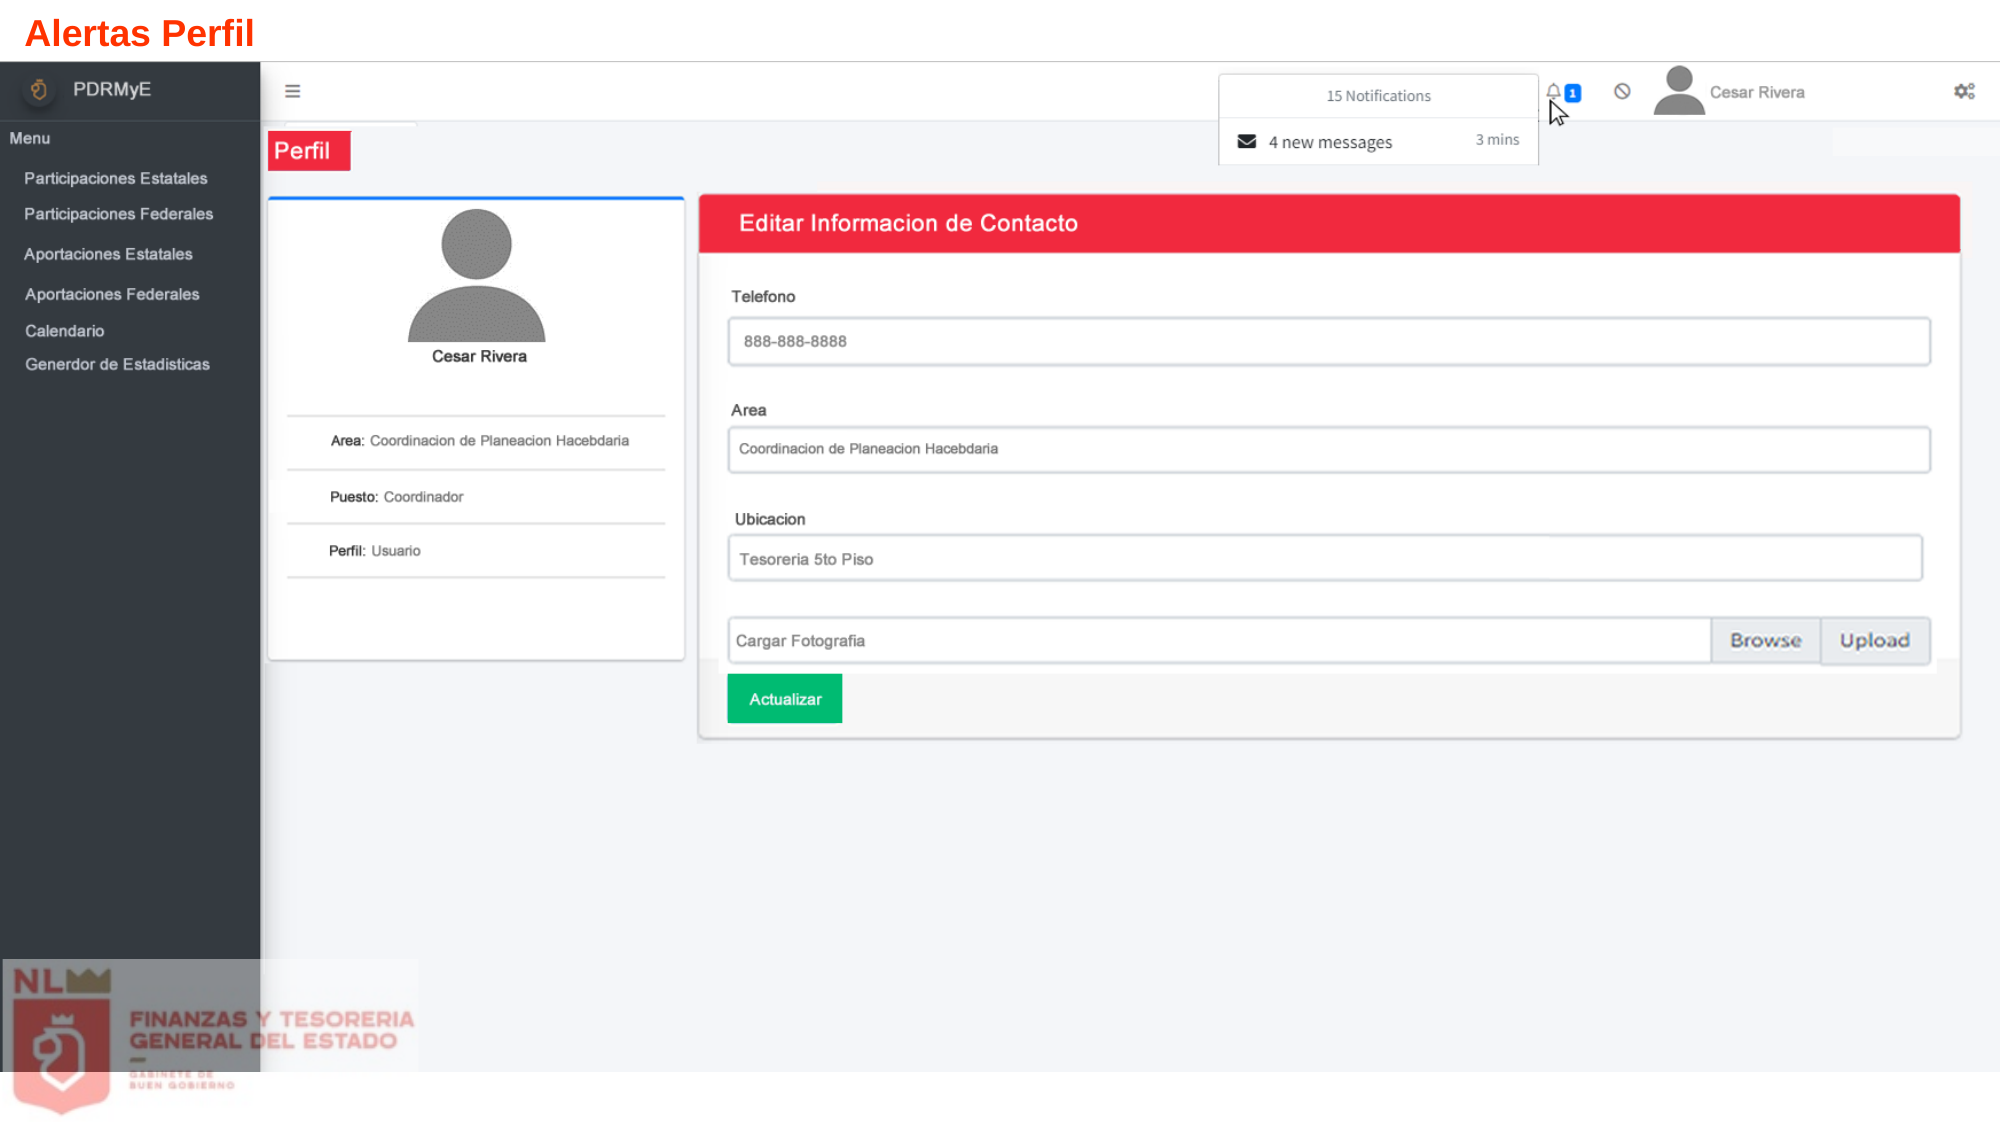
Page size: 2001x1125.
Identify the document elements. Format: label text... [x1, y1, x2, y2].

picture [0, 61, 2000, 1072]
text_box [2, 1072, 420, 1123]
text_box Alertas Perfil [9, 1, 813, 61]
